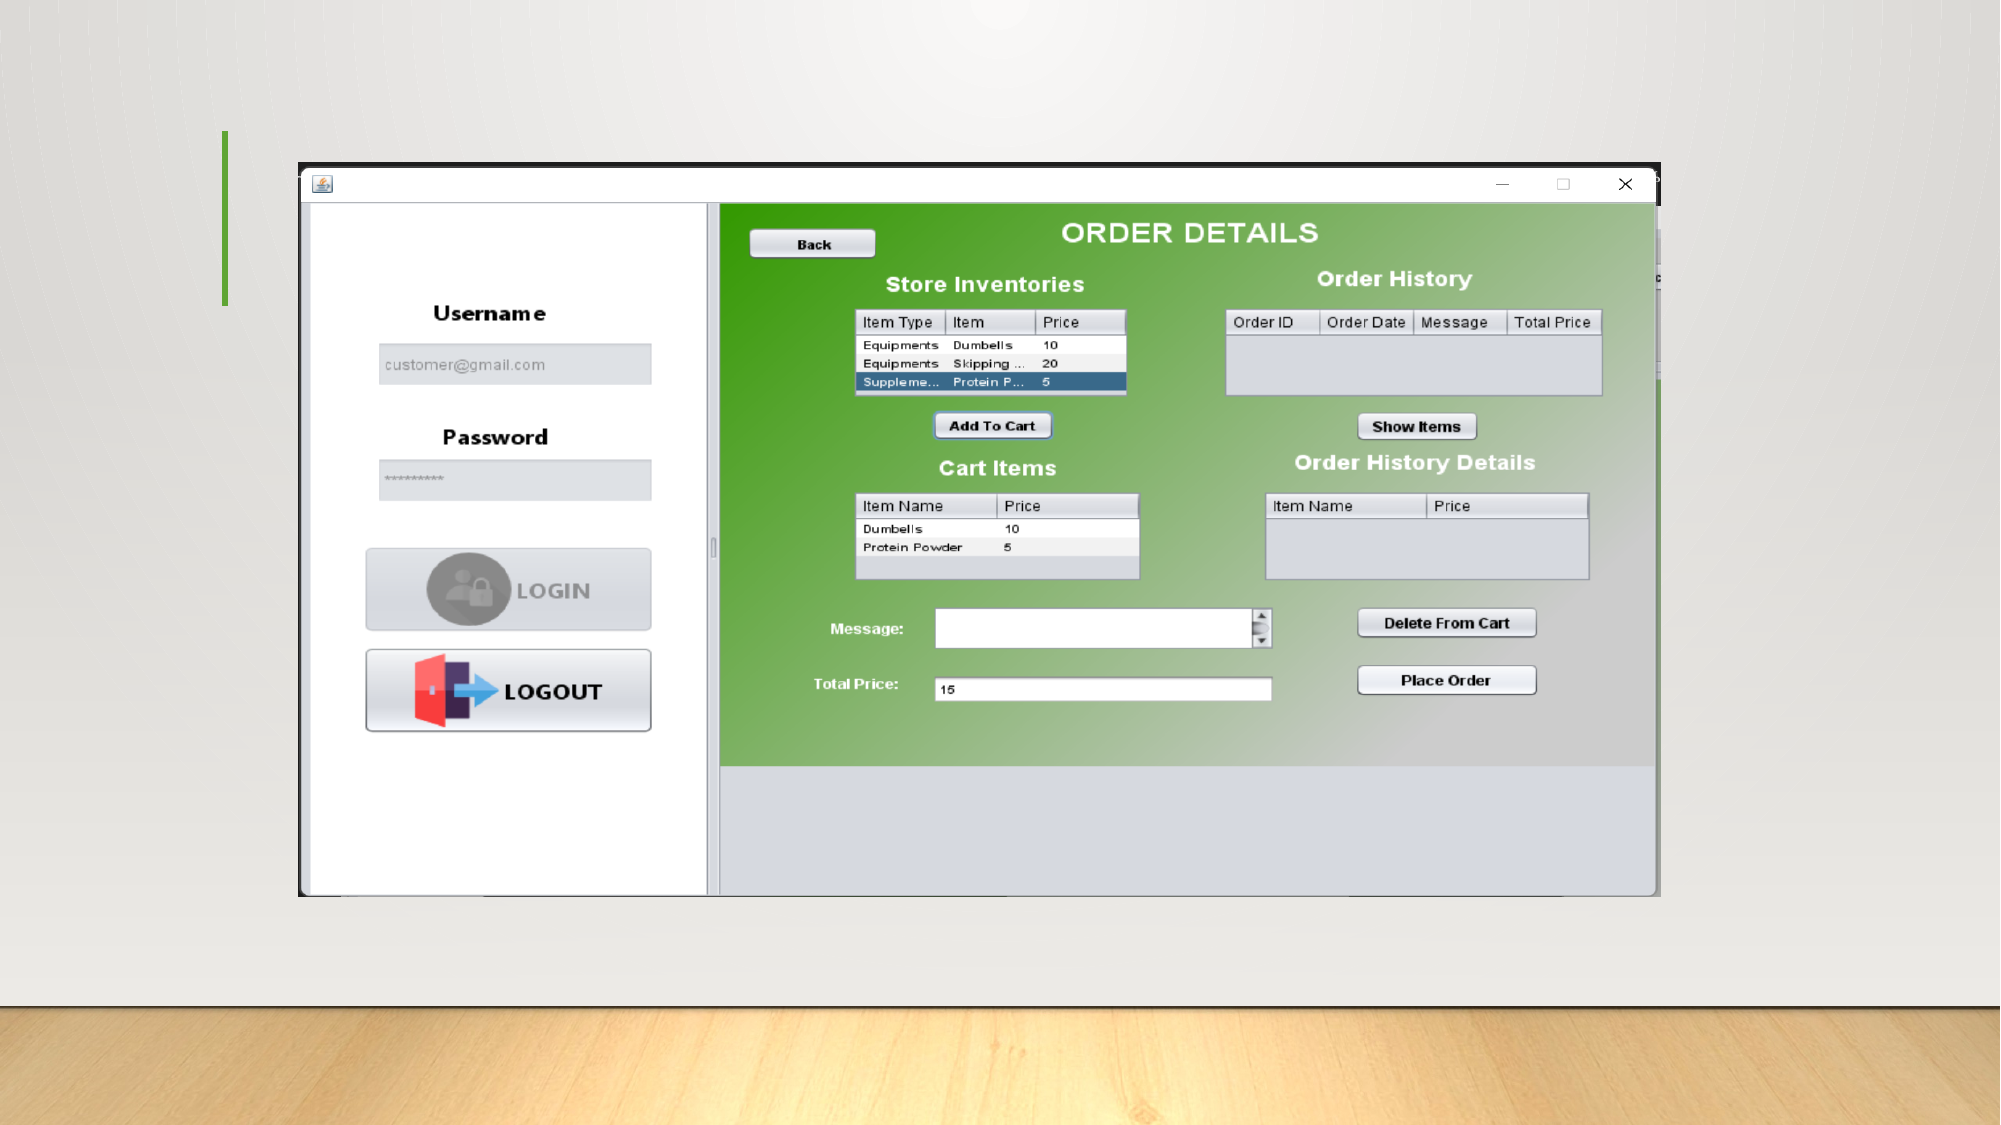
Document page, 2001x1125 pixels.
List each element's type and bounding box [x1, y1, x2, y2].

list [298, 162, 1662, 897]
picture [0, 1006, 2000, 1125]
